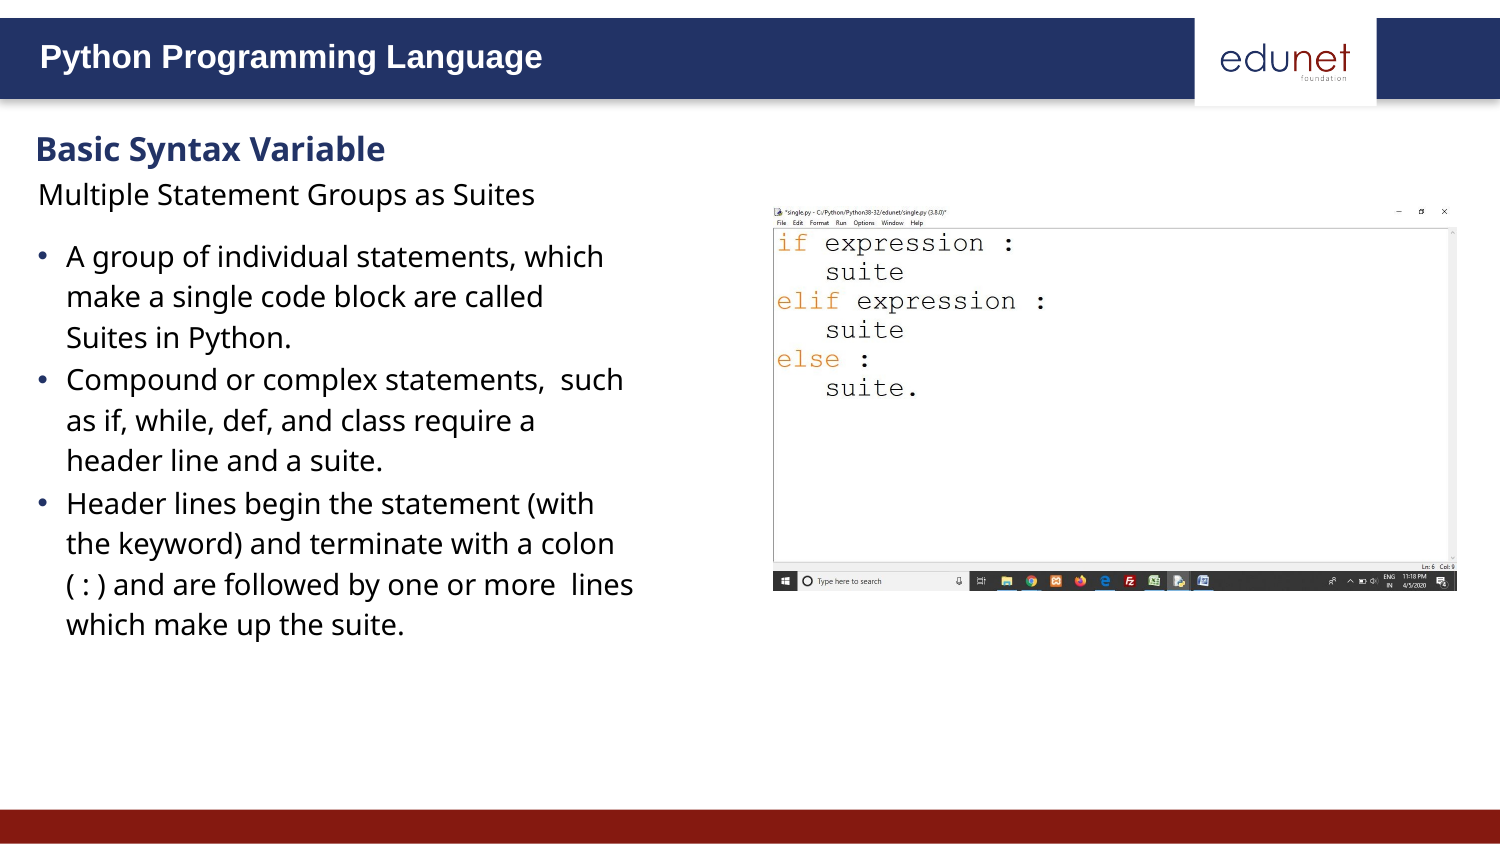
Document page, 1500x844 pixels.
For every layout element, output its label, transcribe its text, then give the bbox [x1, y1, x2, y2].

picture [772, 205, 1457, 591]
text_box A group of individual statements, which make a single code block are called Suites in Python. Compound or complex statements, such as if, while, def, and class require a header line and a suite. Header lines begin the statement (with the keyword) and terminate with a colon ( : ) and are followed by one or more lines which make up the suite. [37, 230, 635, 642]
text_box Multiple Statement Groups as Suites [35, 173, 629, 211]
picture [1215, 38, 1356, 86]
title Basic Syntax Variable [32, 125, 519, 269]
